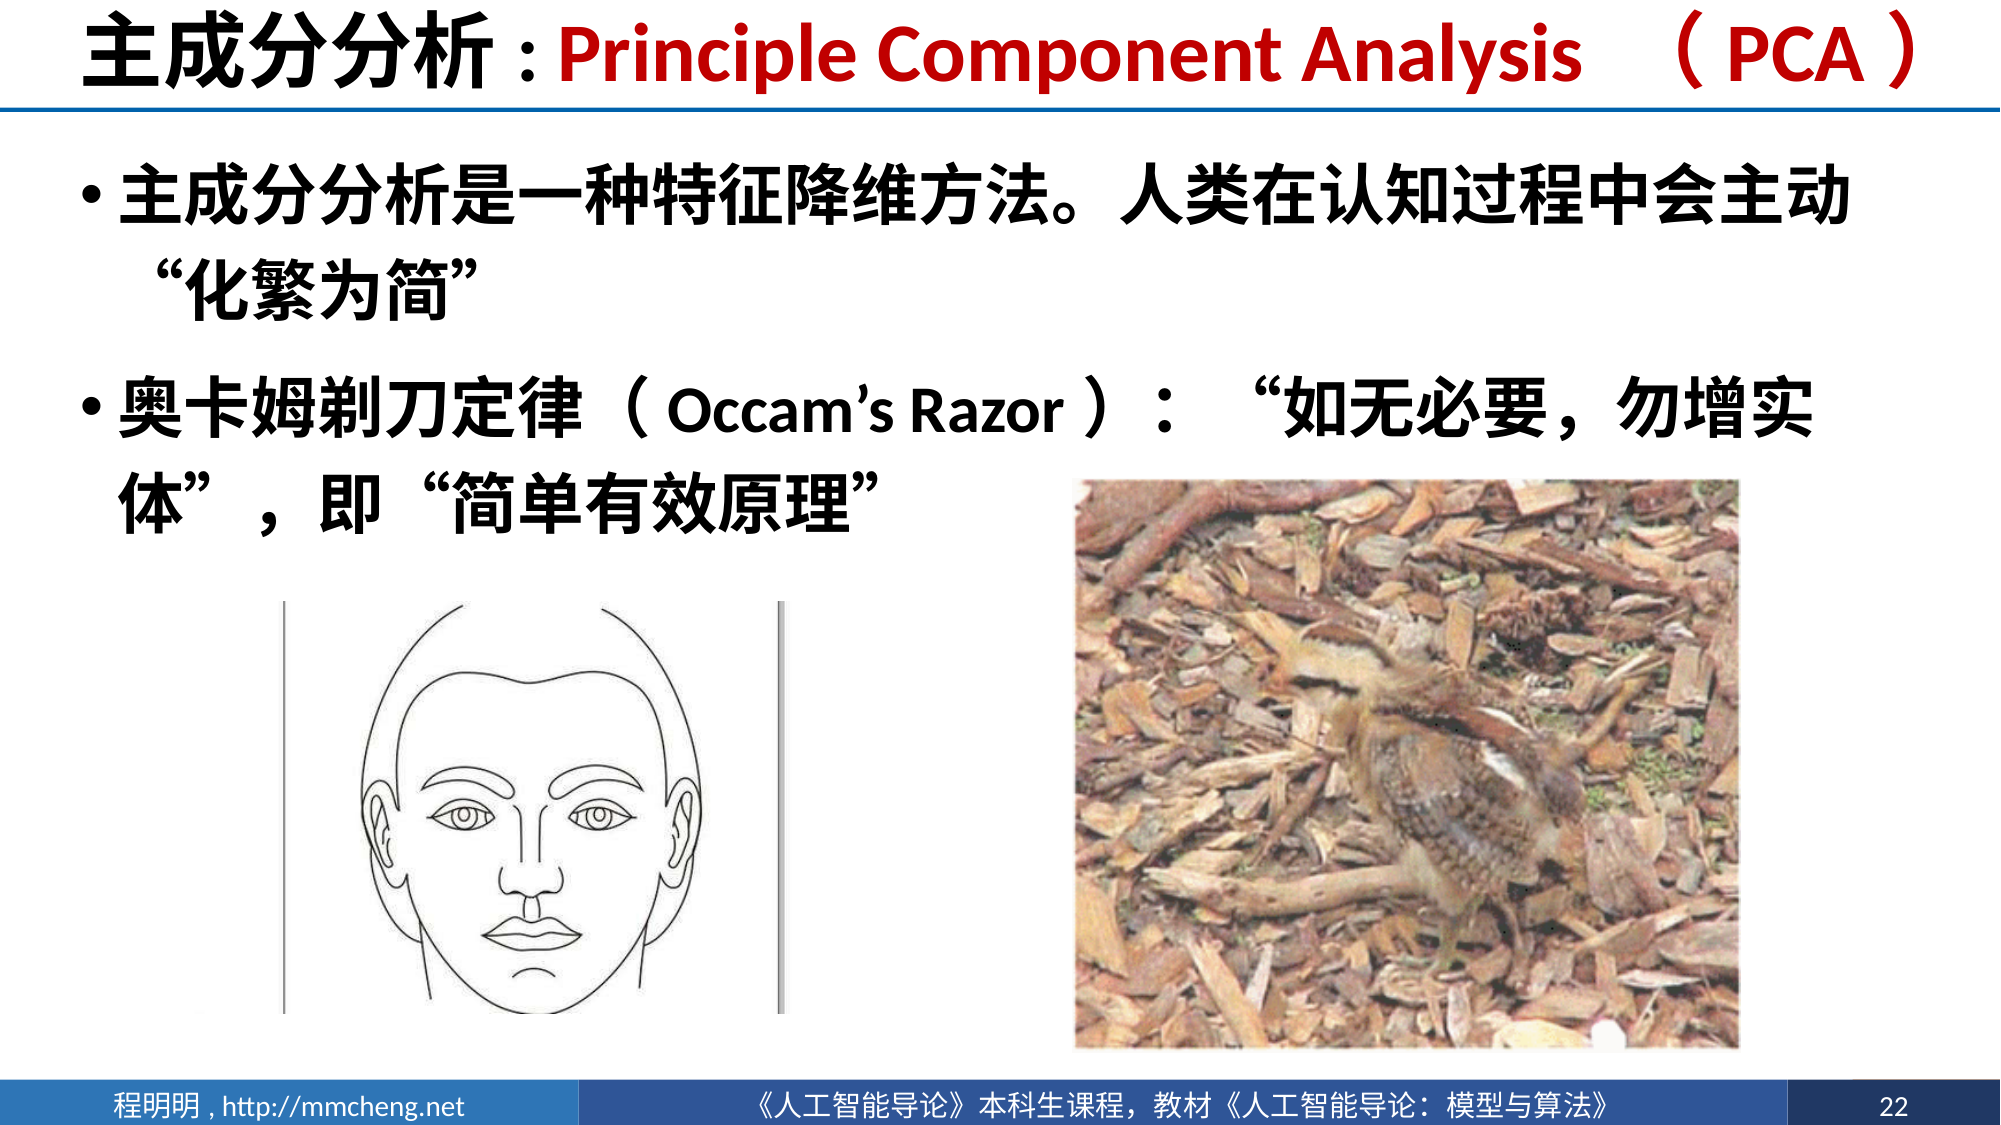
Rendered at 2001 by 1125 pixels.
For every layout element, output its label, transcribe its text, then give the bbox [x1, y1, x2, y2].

list 主成分分析是一种特征降维方法。人类在认知过程中会主动“化繁为简” 奥卡姆剃刀定律（Occam’s Razor）：“如无必要，勿增实体”，即“简单有效原理” [64, 129, 1928, 1085]
title 主成分分析: Principle Component Analysis （PCA） [64, 0, 2000, 110]
picture [158, 601, 854, 1014]
picture [1072, 478, 1741, 1053]
